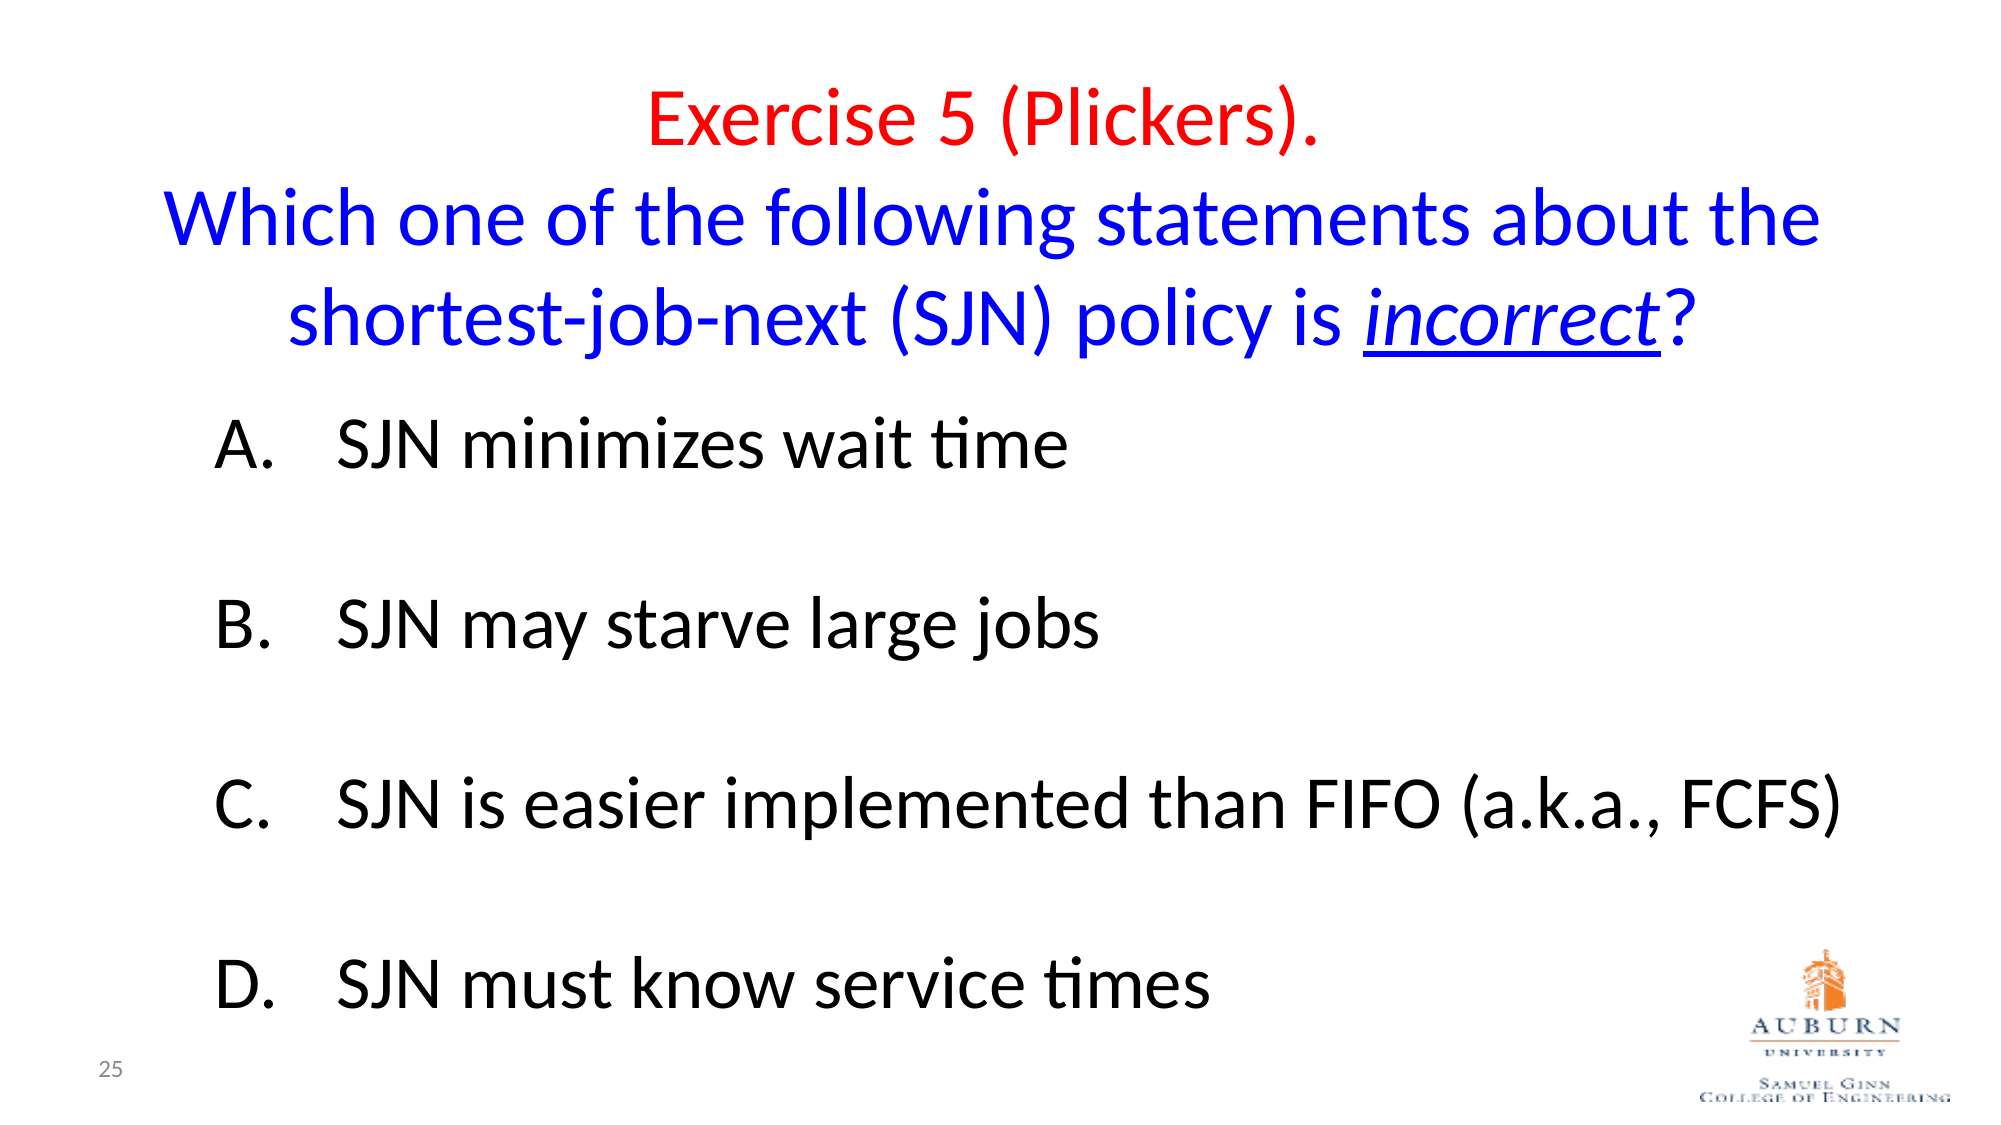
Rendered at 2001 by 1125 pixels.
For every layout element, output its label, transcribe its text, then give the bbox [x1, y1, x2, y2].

picture [1700, 949, 1950, 1102]
text_box Exercise 5 (Plickers). Which one of the following statements about the shortest-job-next (SJN) policy is incorrect? [24, 37, 1963, 388]
slide_number 25 [83, 1037, 300, 1098]
text_box SJN minimizes wait time SJN may starve large jobs SJN is easier implemented than FIFO (a.k.a., FCFS) SJN must know service times [200, 386, 1900, 1031]
